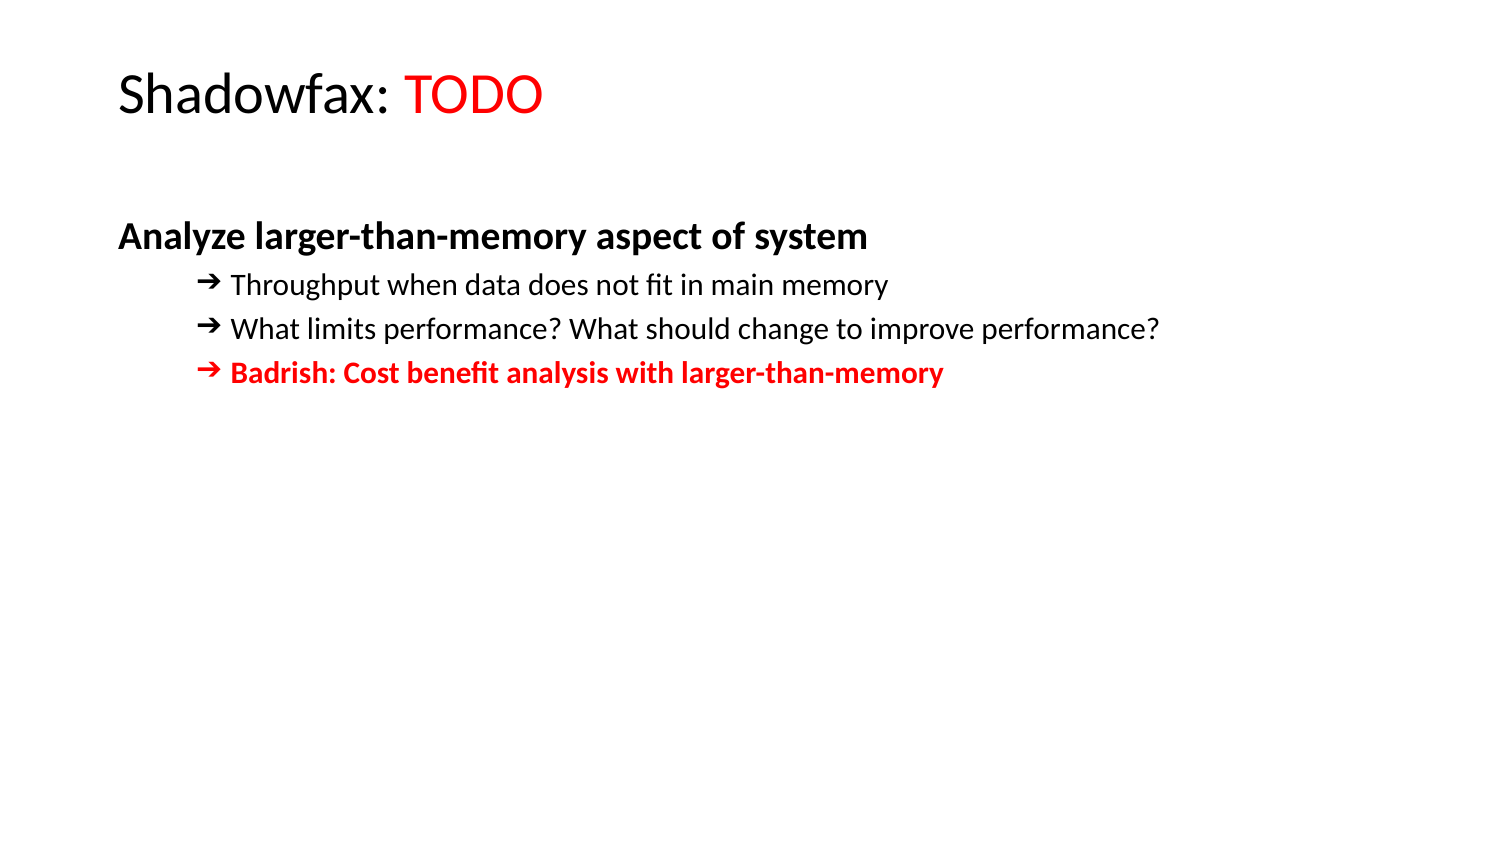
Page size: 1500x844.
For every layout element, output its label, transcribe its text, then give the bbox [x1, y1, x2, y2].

list Analyze larger-than-memory aspect of system Throughput when data does not fit in main memory What limits performance? What should change to improve performance? Badrish: Cost benefit analysis with larger-than-memory [103, 207, 1397, 811]
title Shadowfax: TODO [103, 33, 1397, 156]
